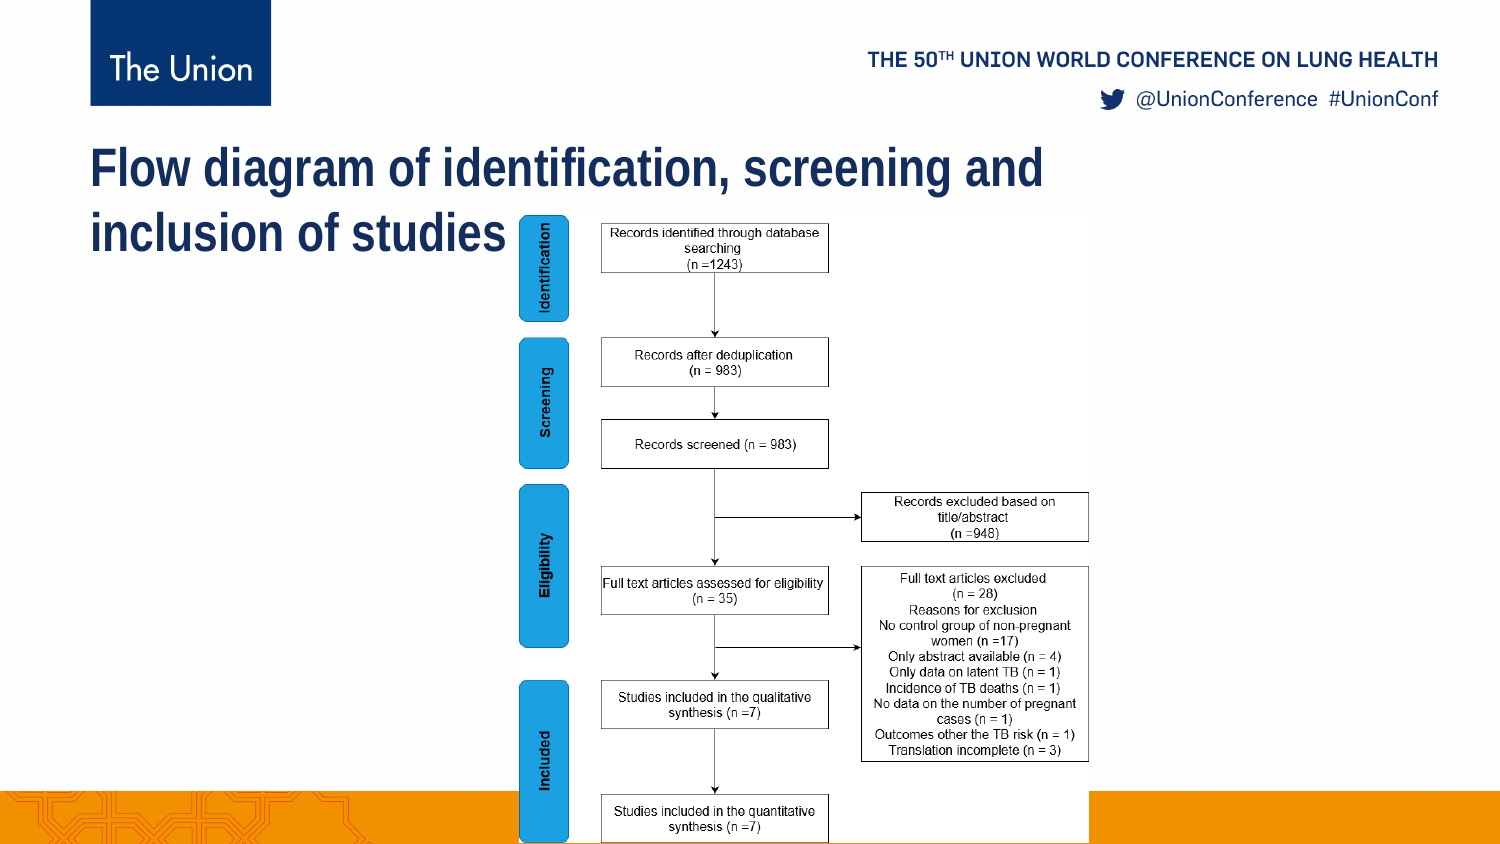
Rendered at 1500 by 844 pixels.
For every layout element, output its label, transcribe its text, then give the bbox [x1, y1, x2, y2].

text_box Flow diagram of identification, screening and inclusion of studies [90, 131, 1227, 274]
picture [0, 0, 1500, 844]
